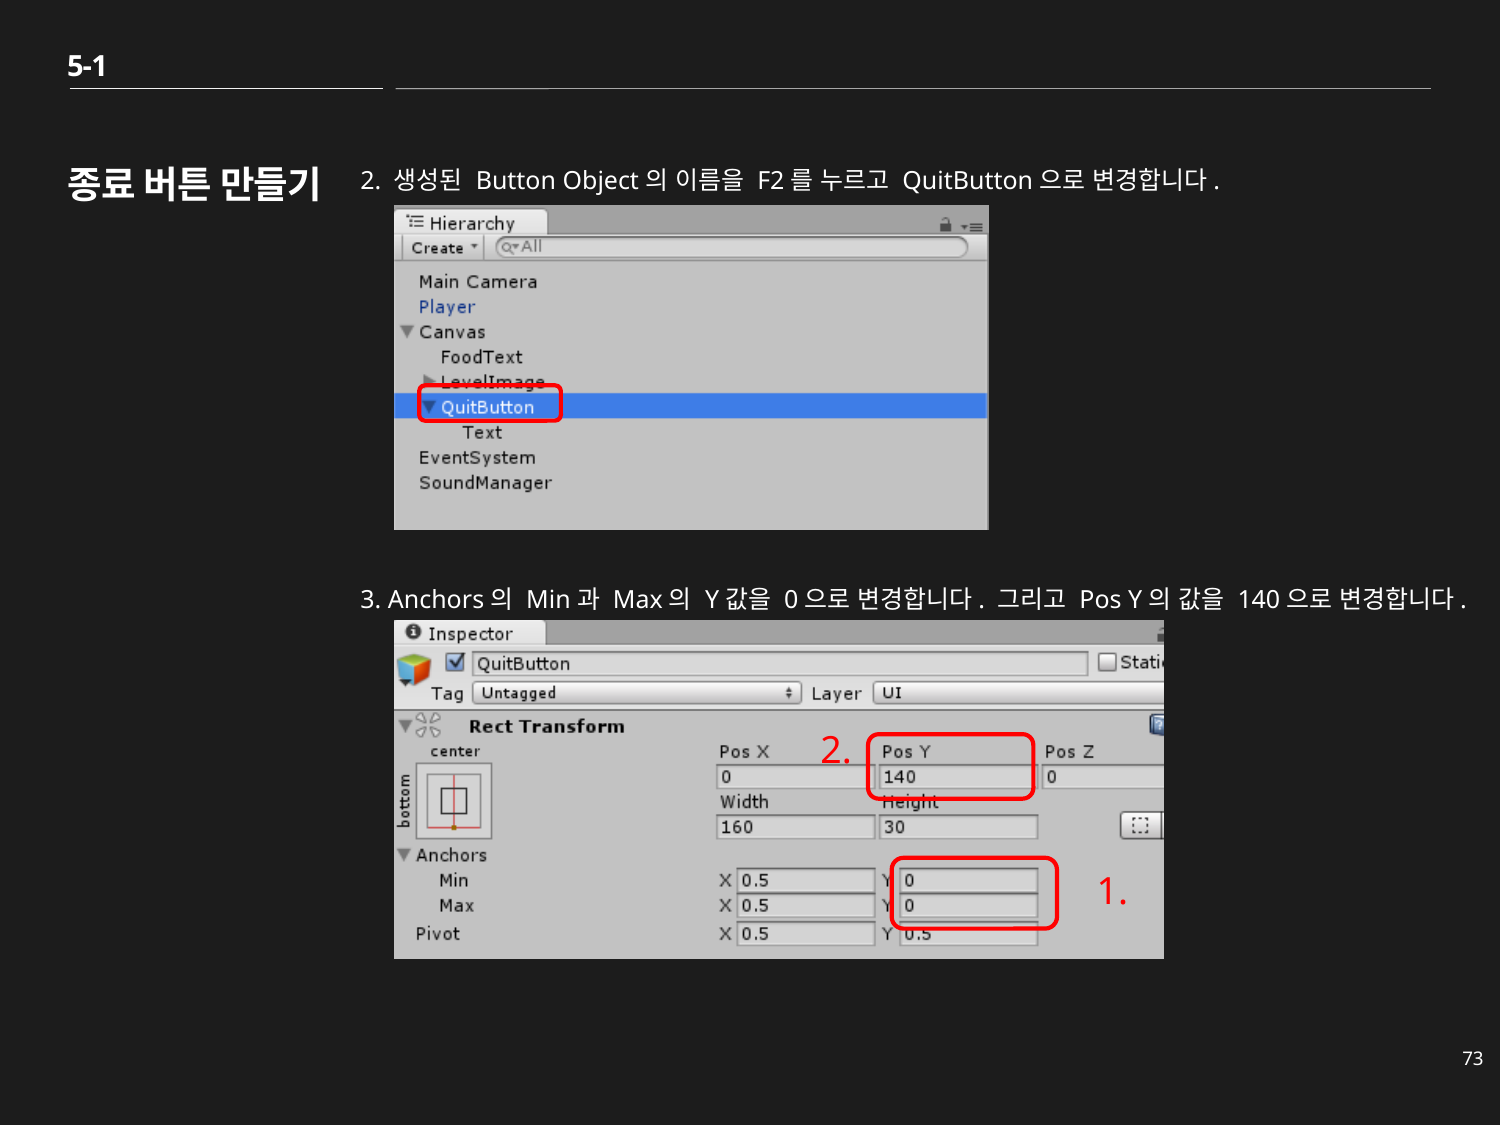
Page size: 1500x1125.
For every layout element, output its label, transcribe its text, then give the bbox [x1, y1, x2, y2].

text_box 5-1 [52, 39, 123, 90]
picture [394, 205, 989, 530]
text_box 73 [1377, 1039, 1499, 1080]
picture [394, 620, 1164, 959]
text_box 2. 생성된 Button Object의 이름을 F2를 누르고 QuitButton으로 변경합니다. 3. Anchors의 Min과 Max의 Y값을 0으로 변경합니다. 그리고 Pos Y의 값을 140으로 변경합니다. [345, 157, 1482, 621]
title 종료 버튼 만들기 [52, 153, 384, 395]
